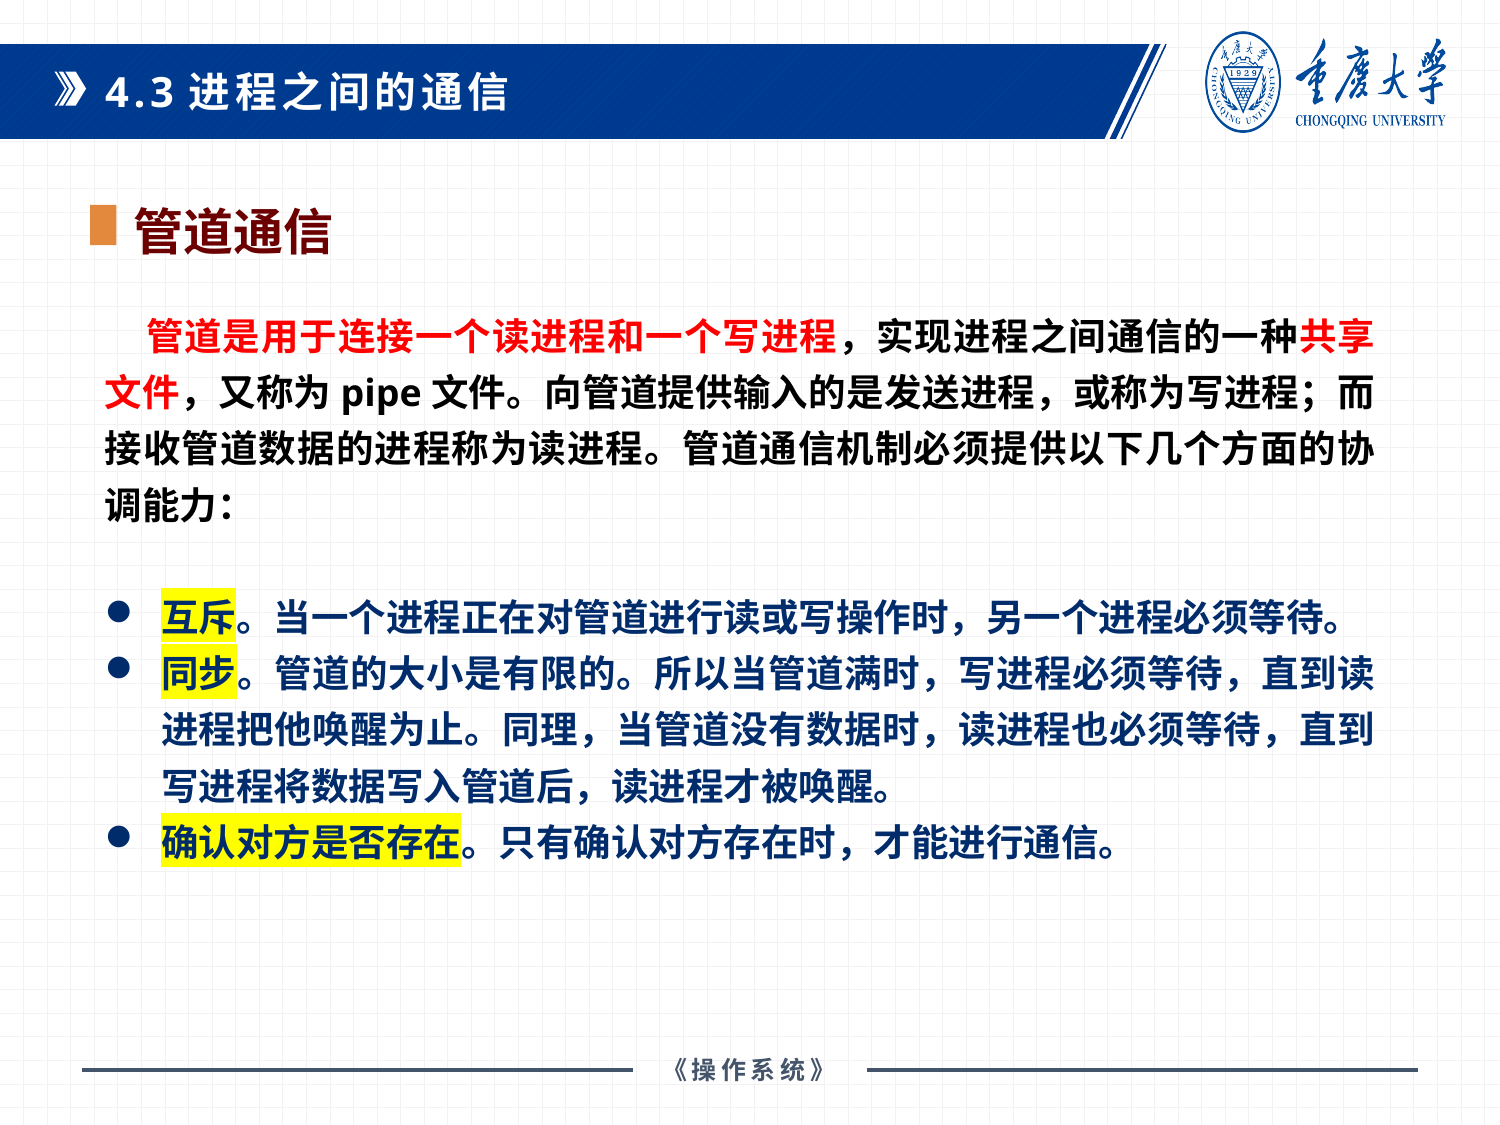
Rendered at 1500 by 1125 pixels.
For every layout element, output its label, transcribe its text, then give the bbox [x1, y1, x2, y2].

text_box 管道通信 [118, 178, 350, 268]
list 4.3进程之间的通信 [90, 63, 1026, 147]
picture [1205, 31, 1446, 133]
text_box 管道是用于连接一个读进程和一个写进程，实现进程之间通信的一种共享文件，又称为pipe文件。向管道提供输入的是发送进程，或称为写进程；而接收管道数据的进程称为读进程。管道通信机制必须提供以下几个方面的协调能力： 互斥。当一个进程正在对管道进行读或写操作时，另一个进程必须等待。 同步。管道的大小是有限的。所以当管道满时，写进程必须等待，直到读进程把他唤醒为止。同理，当管道没有数据时，读进程也必须等待，直到写进程将数据写入管道后，读进程才被唤醒。 确认对方是否存在。只有确认对方存在时，才能进行通信。 [90, 294, 1390, 872]
text_box [90, 204, 117, 246]
